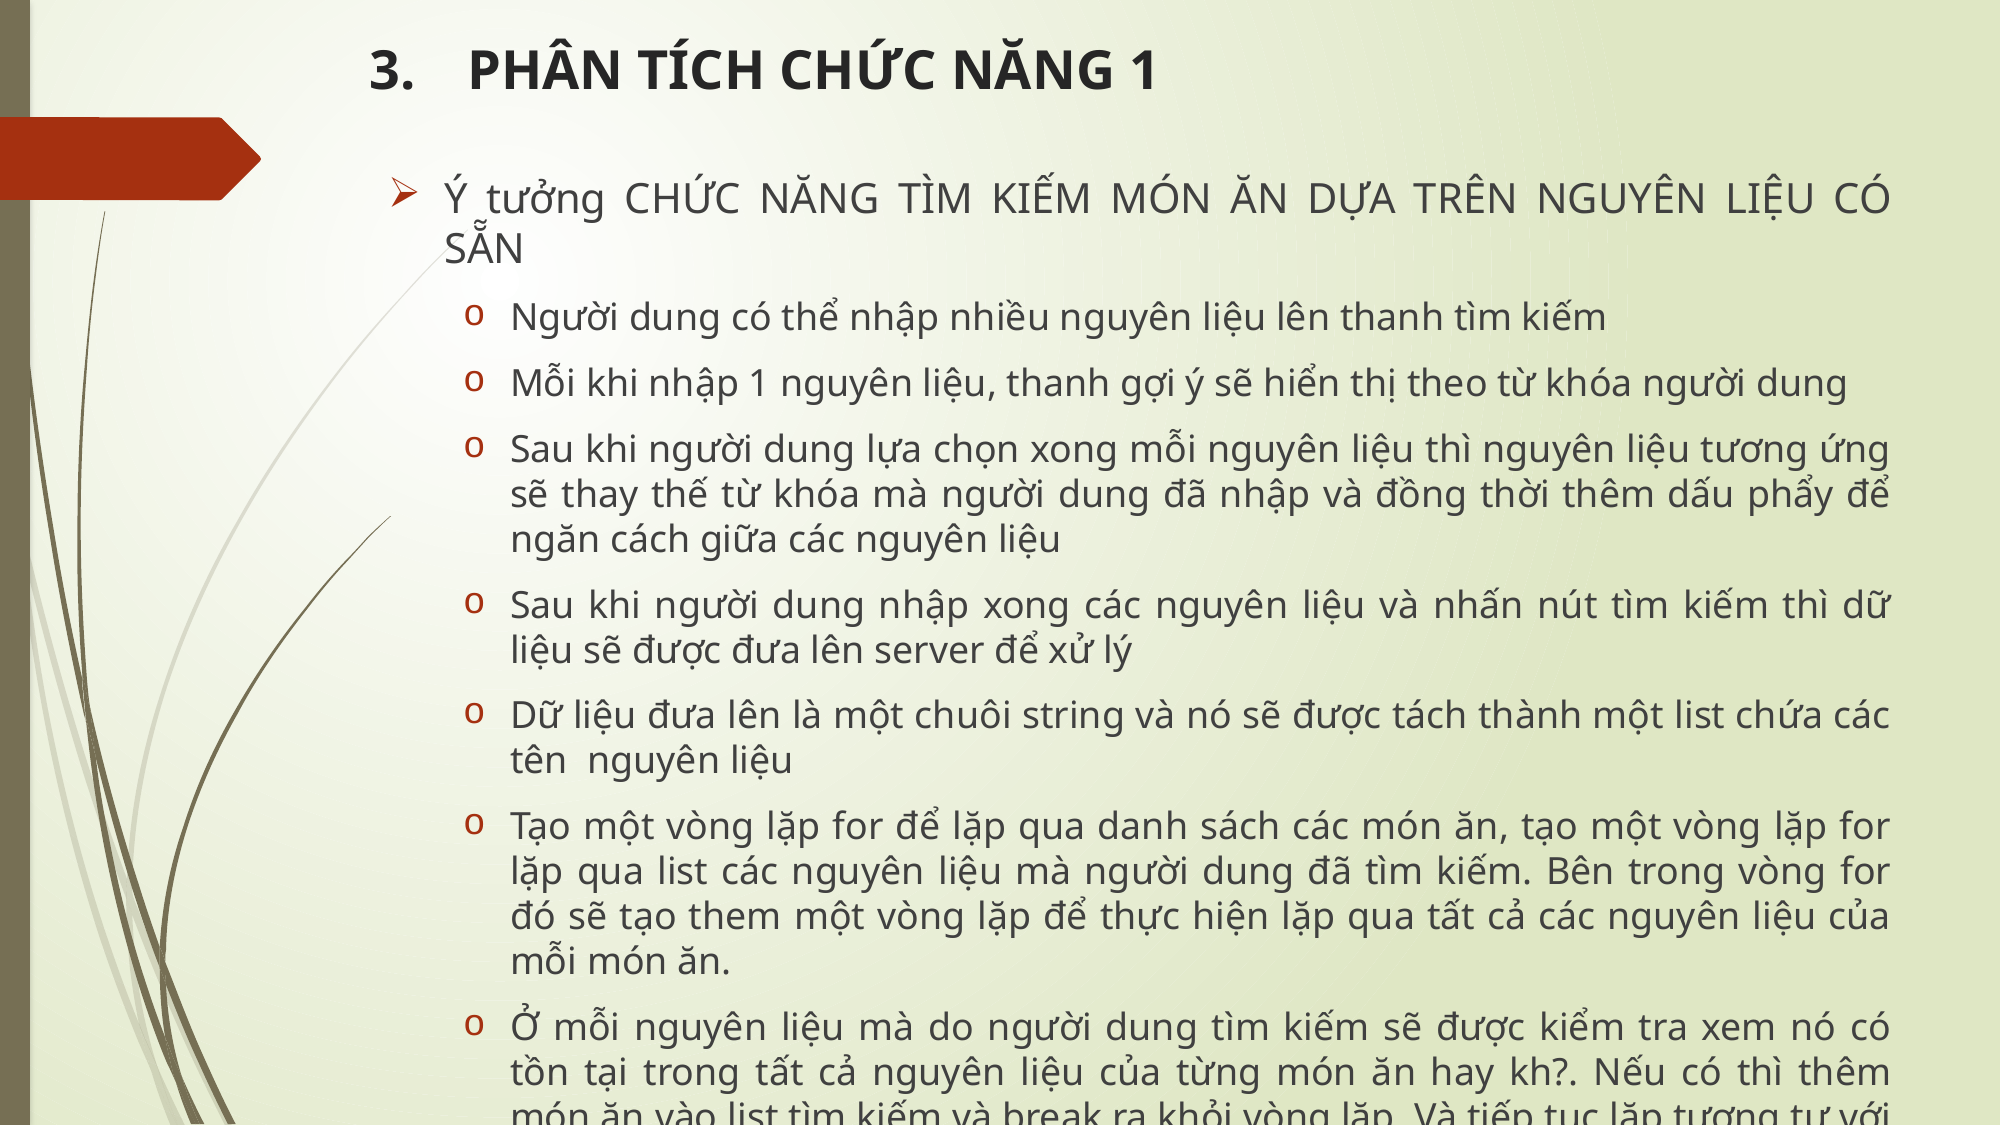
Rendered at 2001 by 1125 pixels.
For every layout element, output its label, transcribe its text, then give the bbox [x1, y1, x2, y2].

list Ý tưởng CHỨC NĂNG TÌM KIẾM MÓN ĂN DỰA TRÊN NGUYÊN LIỆU CÓ SẴN Người dung có thể nhập nhiều nguyên liệu lên thanh tìm kiếm Mỗi khi nhập 1 nguyên liệu, thanh gợi ý sẽ hiển thị theo từ khóa người dung Sau khi người dung lựa chọn xong mỗi nguyên liệu thì nguyên liệu tương ứng sẽ thay thế từ khóa mà người dung đã nhập và đồng thời thêm dấu phẩy để ngăn cách giữa các nguyên liệu Sau khi người dung nhập xong các nguyên liệu và nhấn nút tìm kiếm thì dữ liệu sẽ được đưa lên server để xử lý Dữ liệu đưa lên là một chuôi string và nó sẽ được tách thành một list chứa các tên nguyên liệu Tạo một vòng lặp for để lặp qua danh sách các món ăn, tạo một vòng lặp for lặp qua list các nguyên liệu mà người dung đã tìm kiếm. Bên trong vòng for đó sẽ tạo them một vòng lặp để thực hiện lặp qua tất cả các nguyên liệu của mỗi món ăn. Ở mỗi nguyên liệu mà do người dung tìm kiếm sẽ được kiểm tra xem nó có tồn tại trong tất cả nguyên liệu của từng món ăn hay kh?. Nếu có thì thêm món ăn vào list tìm kiếm và break ra khỏi vòng lặp. Và tiếp tục lặp tương tự với nguyên liệu thứ 2,… [373, 164, 1908, 1097]
title PHÂN TÍCH CHỨC NĂNG 1 [354, 28, 1817, 239]
